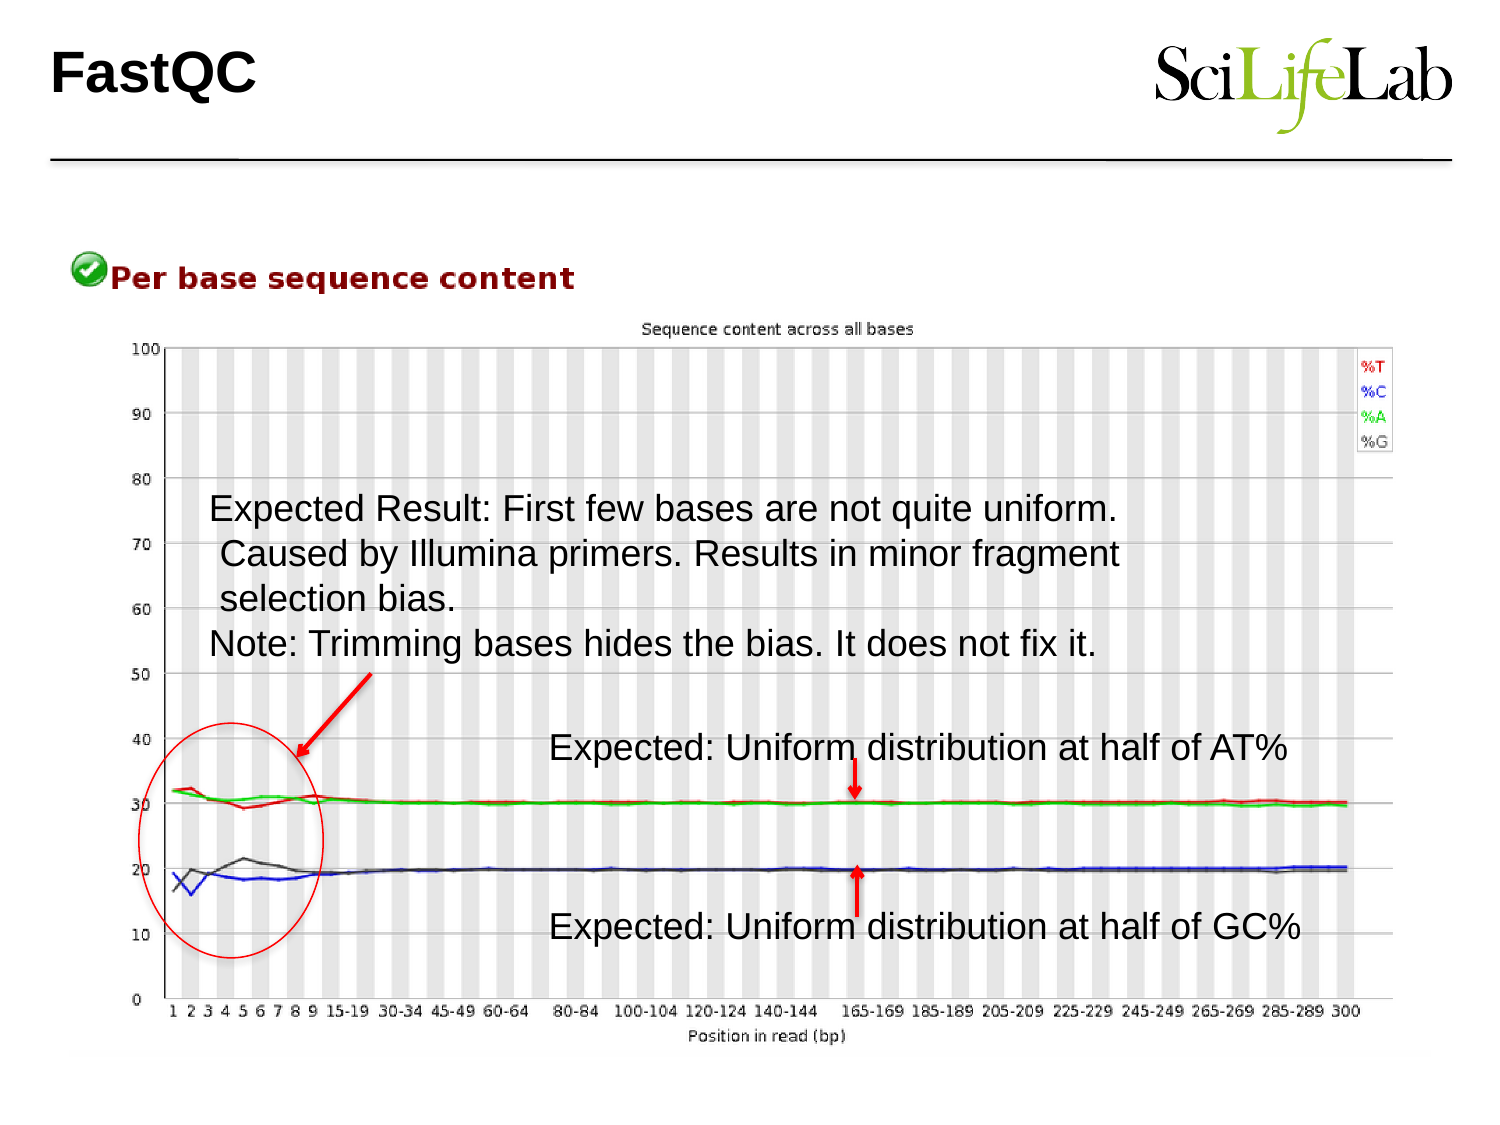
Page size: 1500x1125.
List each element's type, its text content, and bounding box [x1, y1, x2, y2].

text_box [295, 673, 372, 758]
title FastQC [50, 34, 1452, 139]
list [68, 232, 1431, 1057]
